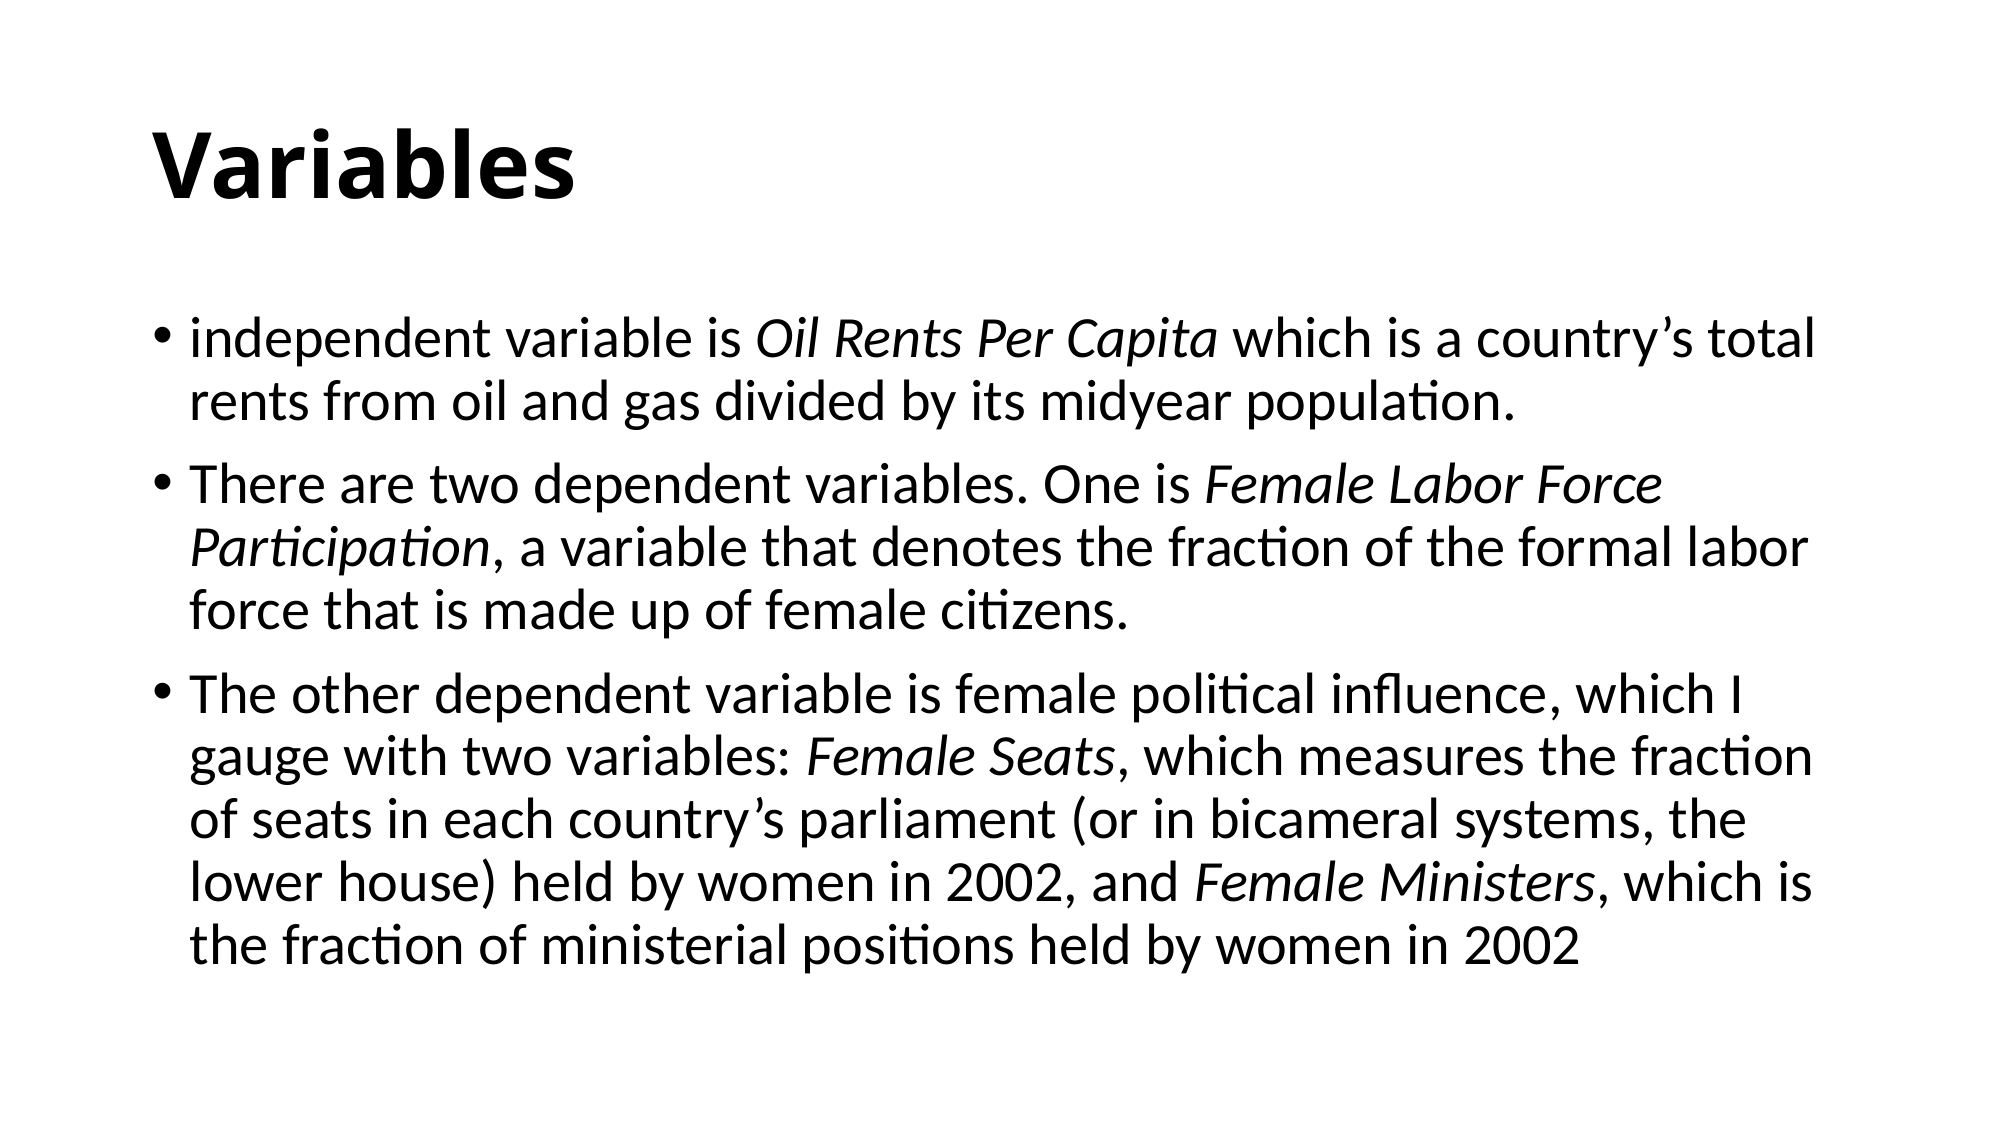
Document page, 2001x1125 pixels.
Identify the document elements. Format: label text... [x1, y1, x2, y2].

title Variables [137, 59, 1863, 278]
list independent variable is Oil Rents Per Capita which is a country’s total rents from oil and gas divided by its midyear population. There are two dependent variables. One is Female Labor Force Participation, a variable that denotes the fraction of the formal labor force that is made up of female citizens. The other dependent variable is female political influence, which I gauge with two variables: Female Seats, which measures the fraction of seats in each country’s parliament (or in bicameral systems, the lower house) held by women in 2002, and Female Ministers, which is the fraction of ministerial positions held by women in 2002 [137, 299, 1863, 1014]
